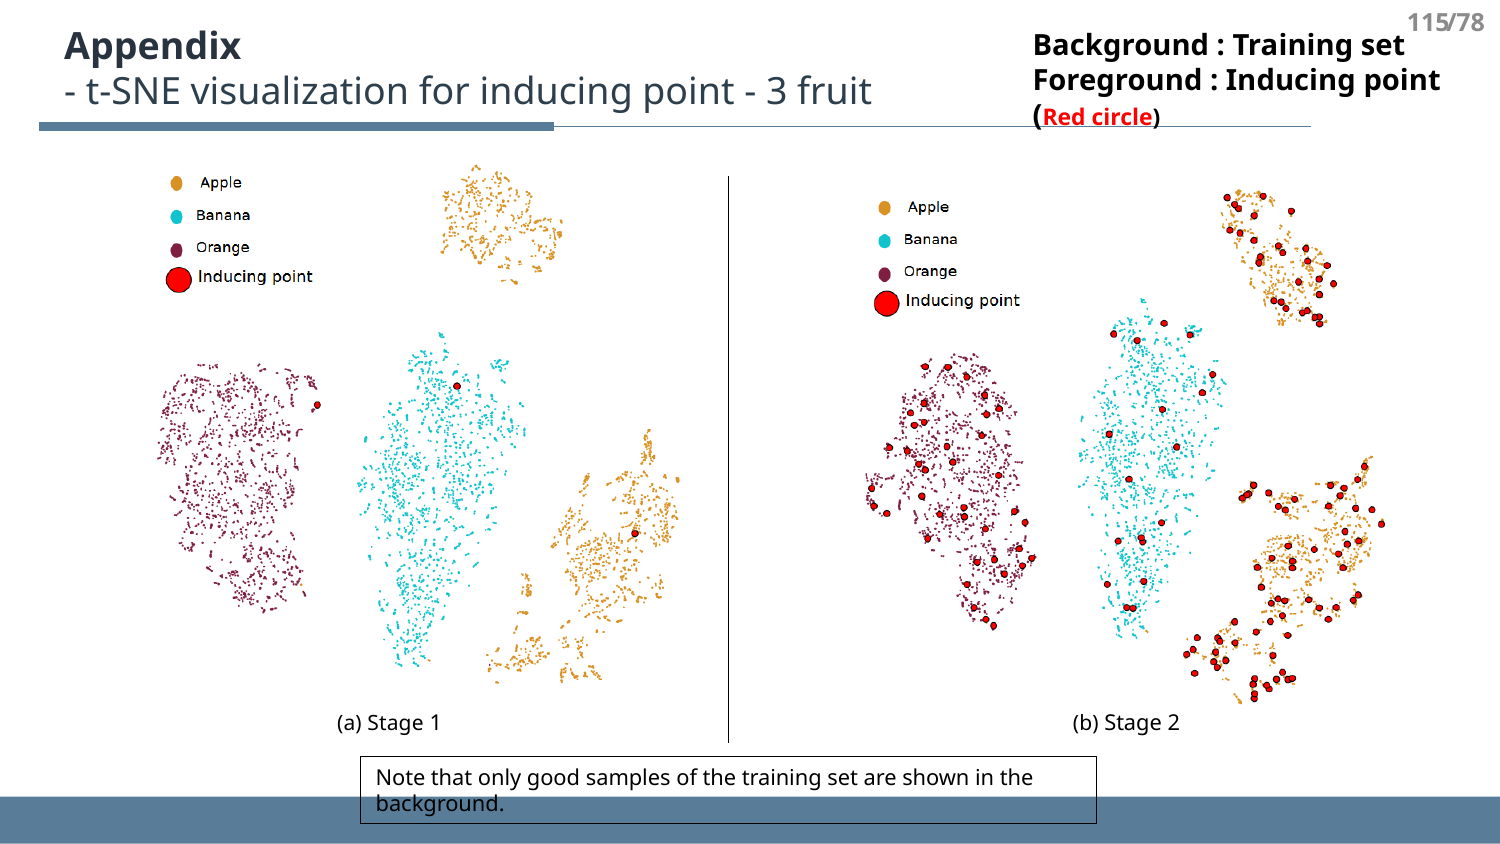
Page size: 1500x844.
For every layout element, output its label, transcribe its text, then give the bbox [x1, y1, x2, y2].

text_box (b) Stage 2 [1058, 707, 1196, 743]
footer /78 [1465, 1, 1500, 47]
slide_number 115 [1162, 0, 1465, 48]
text_box Appendix - t-SNE visualization for inducing point - 3 fruit [49, 14, 898, 120]
text_box (a) Stage 1 [322, 704, 482, 743]
text_box Note that only good samples of the training set are shown in the background. [360, 756, 1097, 824]
picture [145, 139, 688, 704]
text_box Background : Training set Foreground : Inducing point (Red circle) [1017, 18, 1473, 139]
picture [855, 170, 1398, 707]
